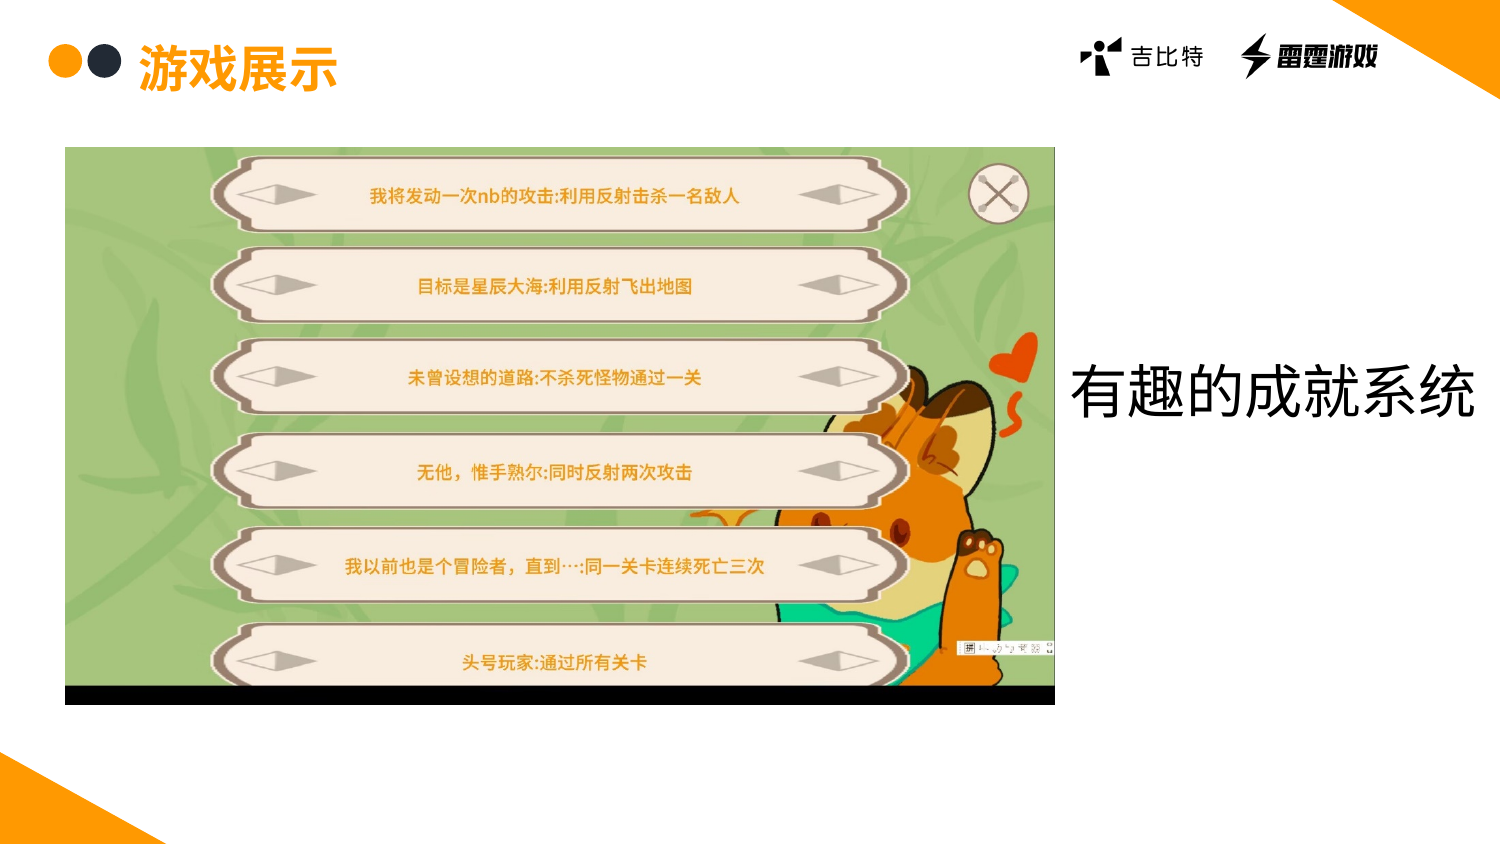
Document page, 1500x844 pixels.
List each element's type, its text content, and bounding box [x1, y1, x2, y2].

picture [1065, 28, 1393, 84]
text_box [39, 7, 439, 97]
picture [64, 147, 1055, 705]
text_box 有趣的成就系统 [1069, 355, 1478, 426]
